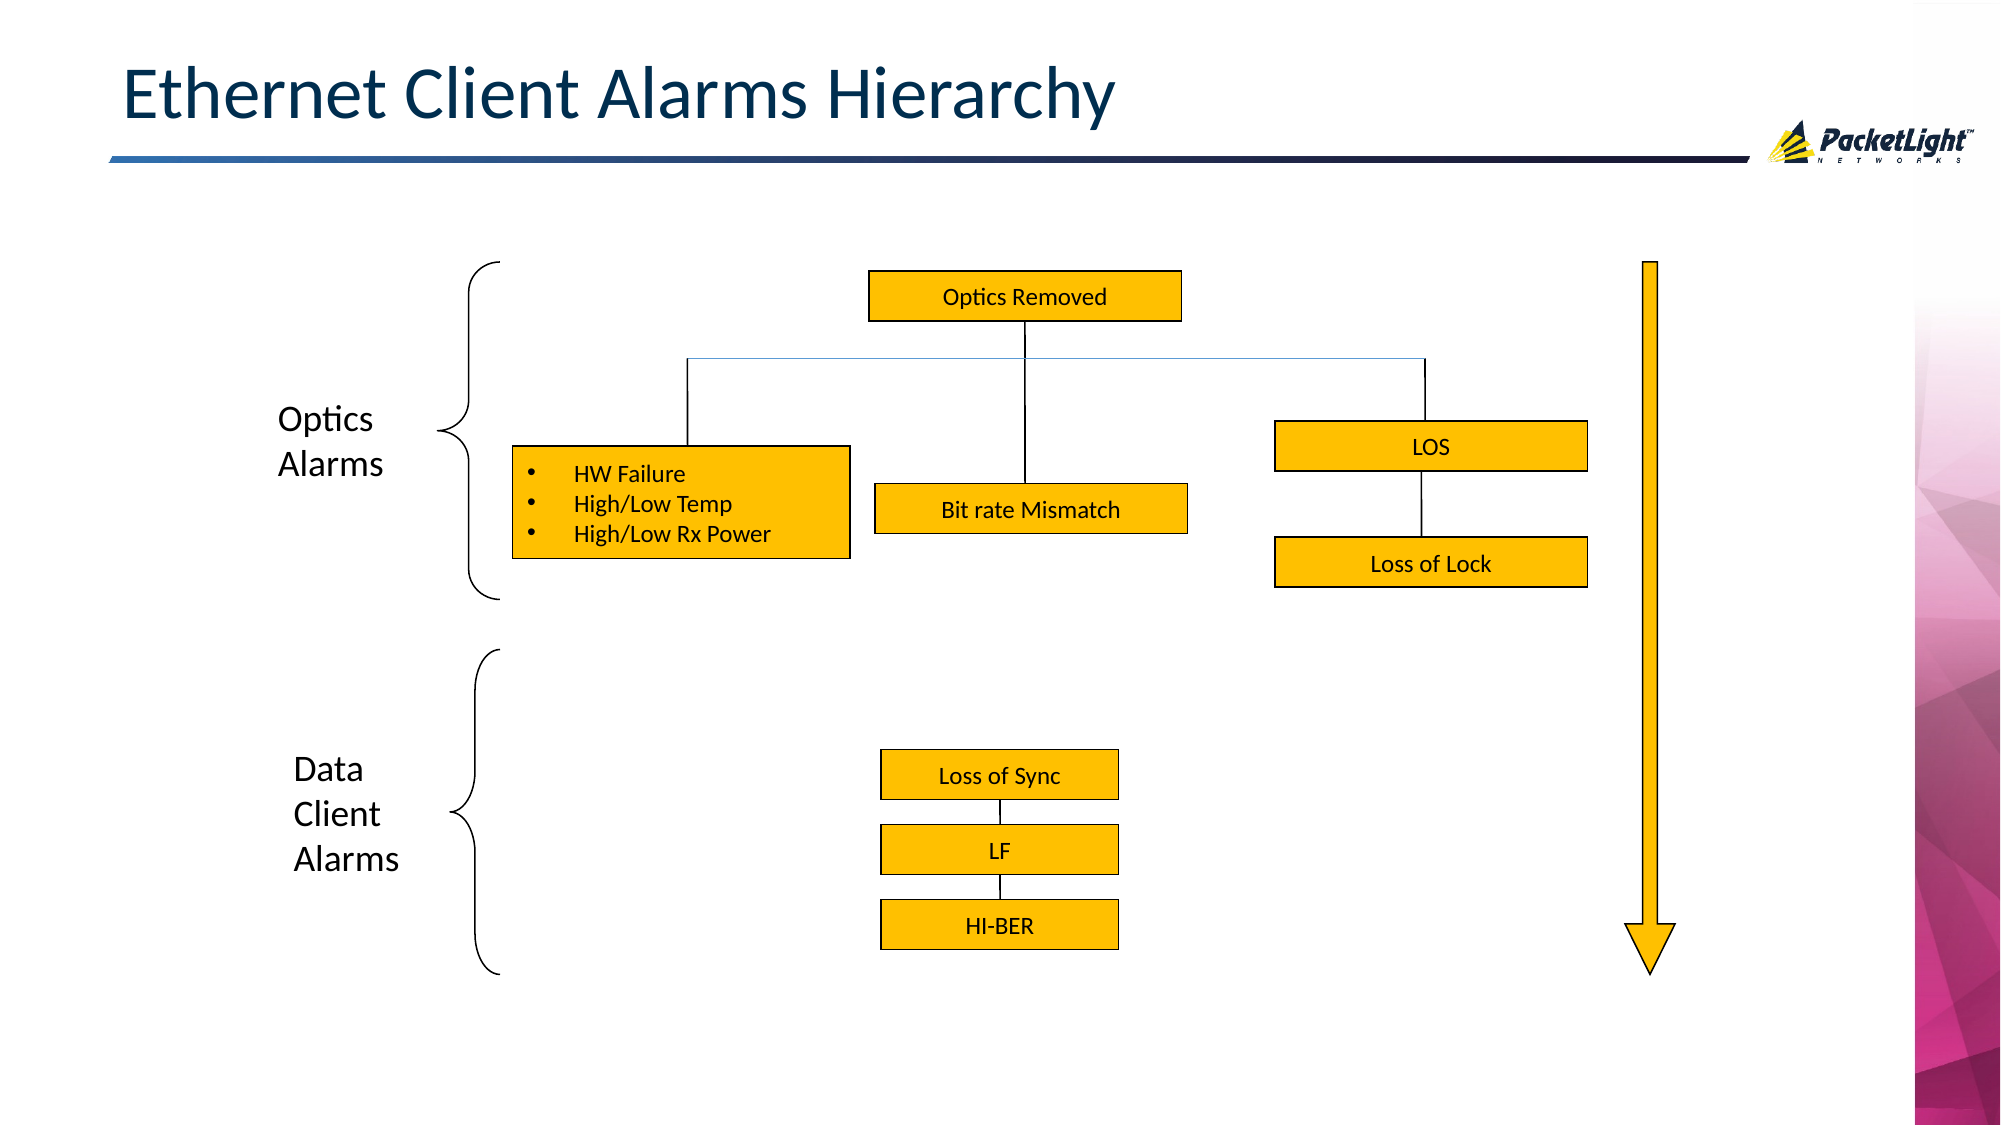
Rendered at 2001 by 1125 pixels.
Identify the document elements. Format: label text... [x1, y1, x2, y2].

text_box Optics Removed [869, 270, 1182, 321]
picture [1762, 0, 2001, 1125]
text_box Data Client Alarms [278, 736, 415, 887]
text_box [437, 261, 500, 600]
text_box Loss of Lock [1274, 536, 1588, 587]
text_box HI-BER [881, 899, 1119, 950]
text_box LOS [1274, 420, 1588, 471]
text_box Bit rate Mismatch [874, 483, 1188, 534]
title Ethernet Client Alarms Hierarchy [108, 14, 1750, 163]
text_box Loss of Sync [881, 749, 1119, 800]
text_box [450, 649, 501, 975]
text_box Optics Alarms [263, 386, 399, 492]
text_box LF [881, 824, 1119, 875]
text_box [1625, 261, 1676, 975]
text_box HW Failure High/Low Temp High/Low Rx Power [512, 445, 850, 559]
